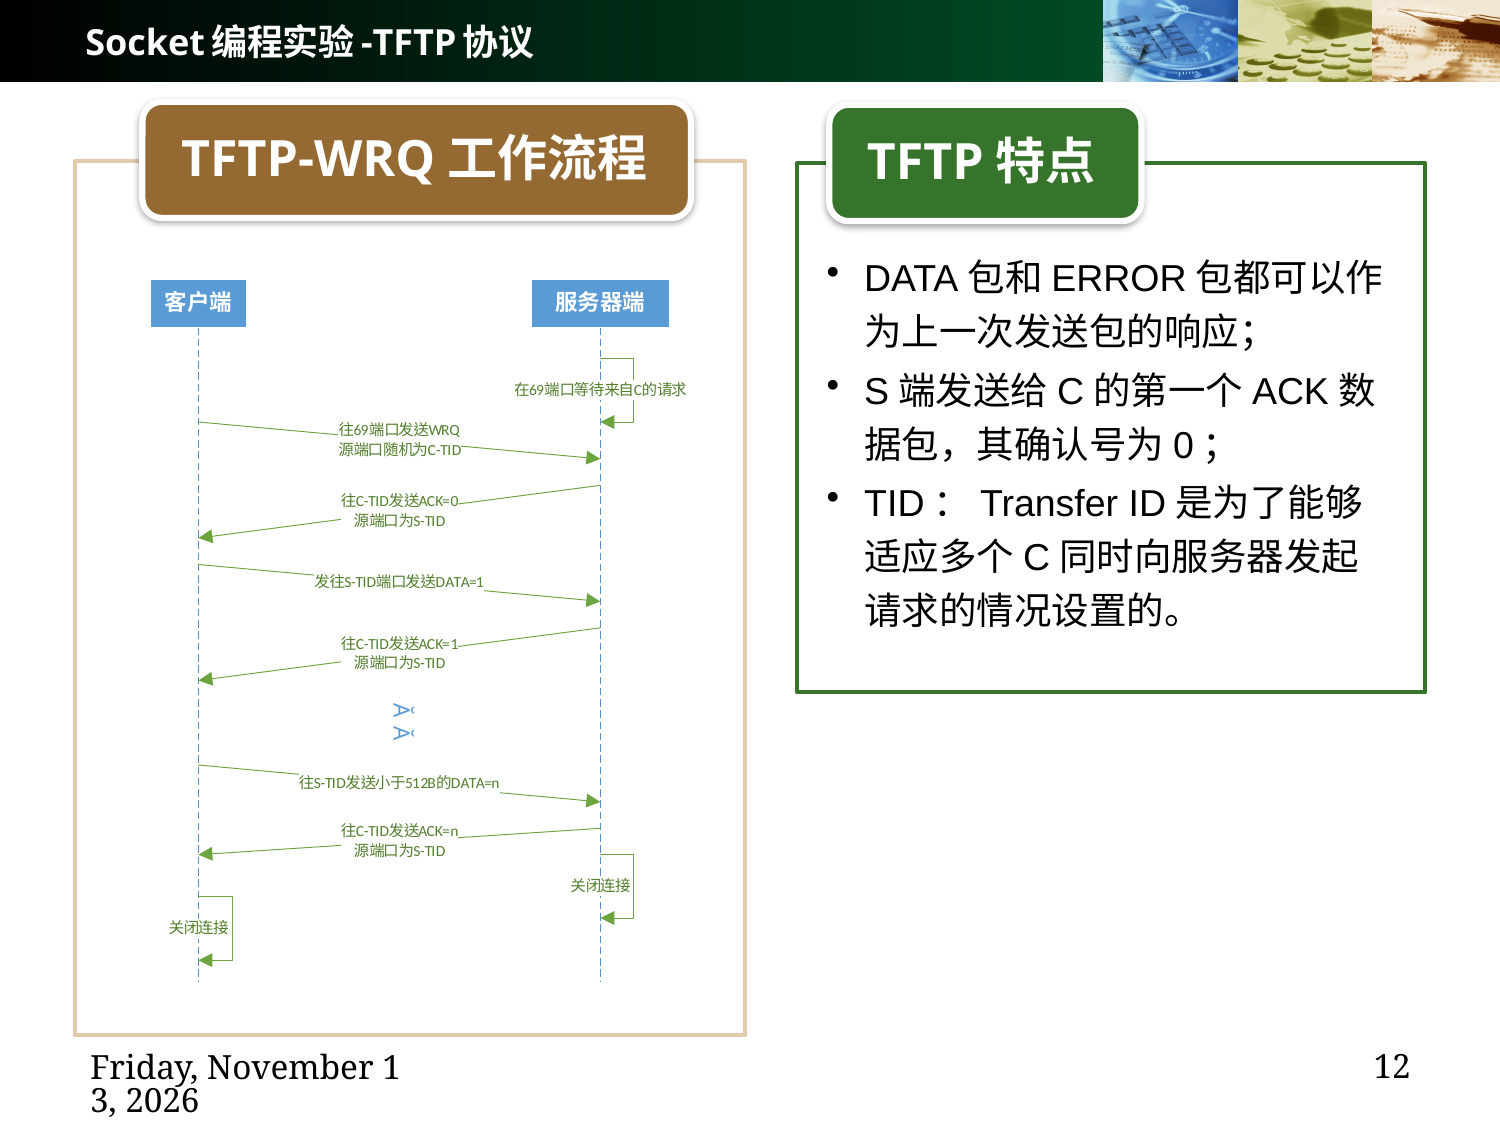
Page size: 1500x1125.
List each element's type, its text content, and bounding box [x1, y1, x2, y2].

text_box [147, 269, 697, 1016]
title Socket编程实验-TFTP协议 [70, 11, 1090, 71]
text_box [74, 160, 751, 1036]
footer 12 [950, 1022, 1426, 1099]
picture [1103, 0, 1500, 82]
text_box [142, 101, 715, 219]
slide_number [74, 1043, 426, 1100]
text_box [796, 162, 1426, 693]
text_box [828, 104, 1142, 222]
